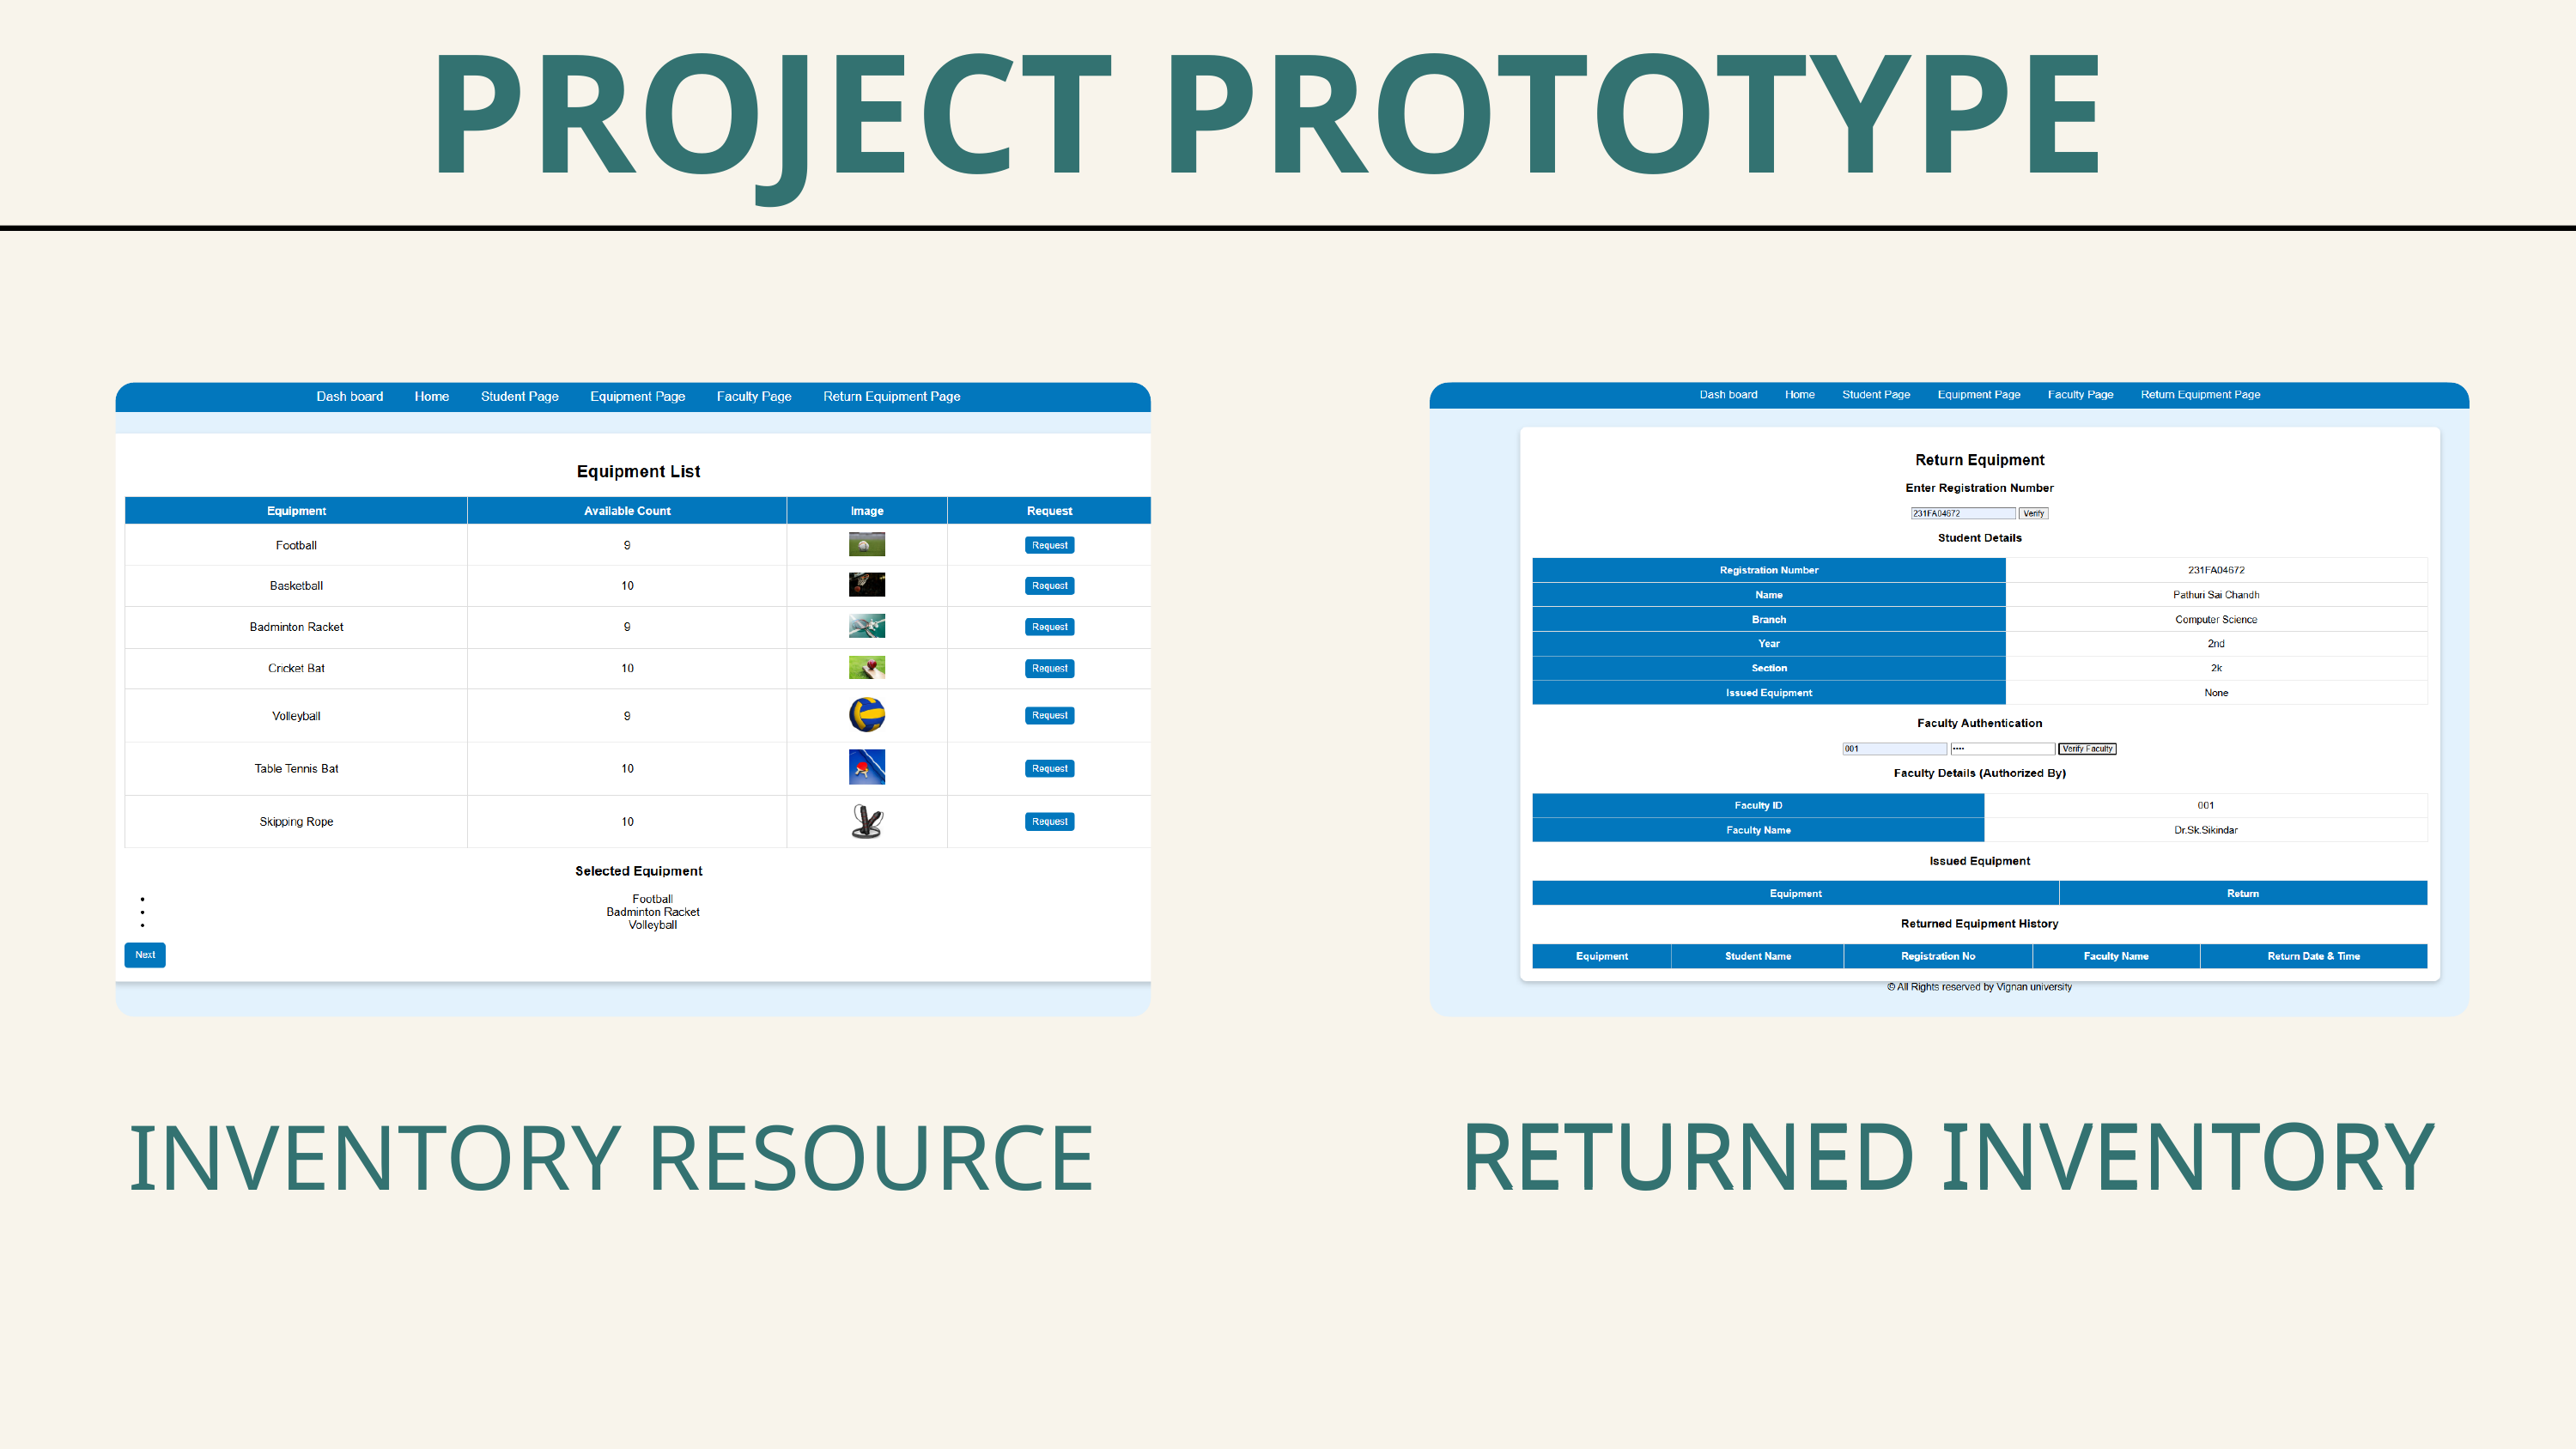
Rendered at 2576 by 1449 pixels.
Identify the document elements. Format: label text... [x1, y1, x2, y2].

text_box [115, 382, 1151, 1017]
text_box RETURNED INVENTORY [1449, 1080, 2446, 1206]
text_box INVENTORY RESOURCE [115, 1082, 1111, 1209]
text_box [1433, 382, 2470, 1017]
text_box PROJECT PROTOTYPE [0, 0, 2576, 207]
